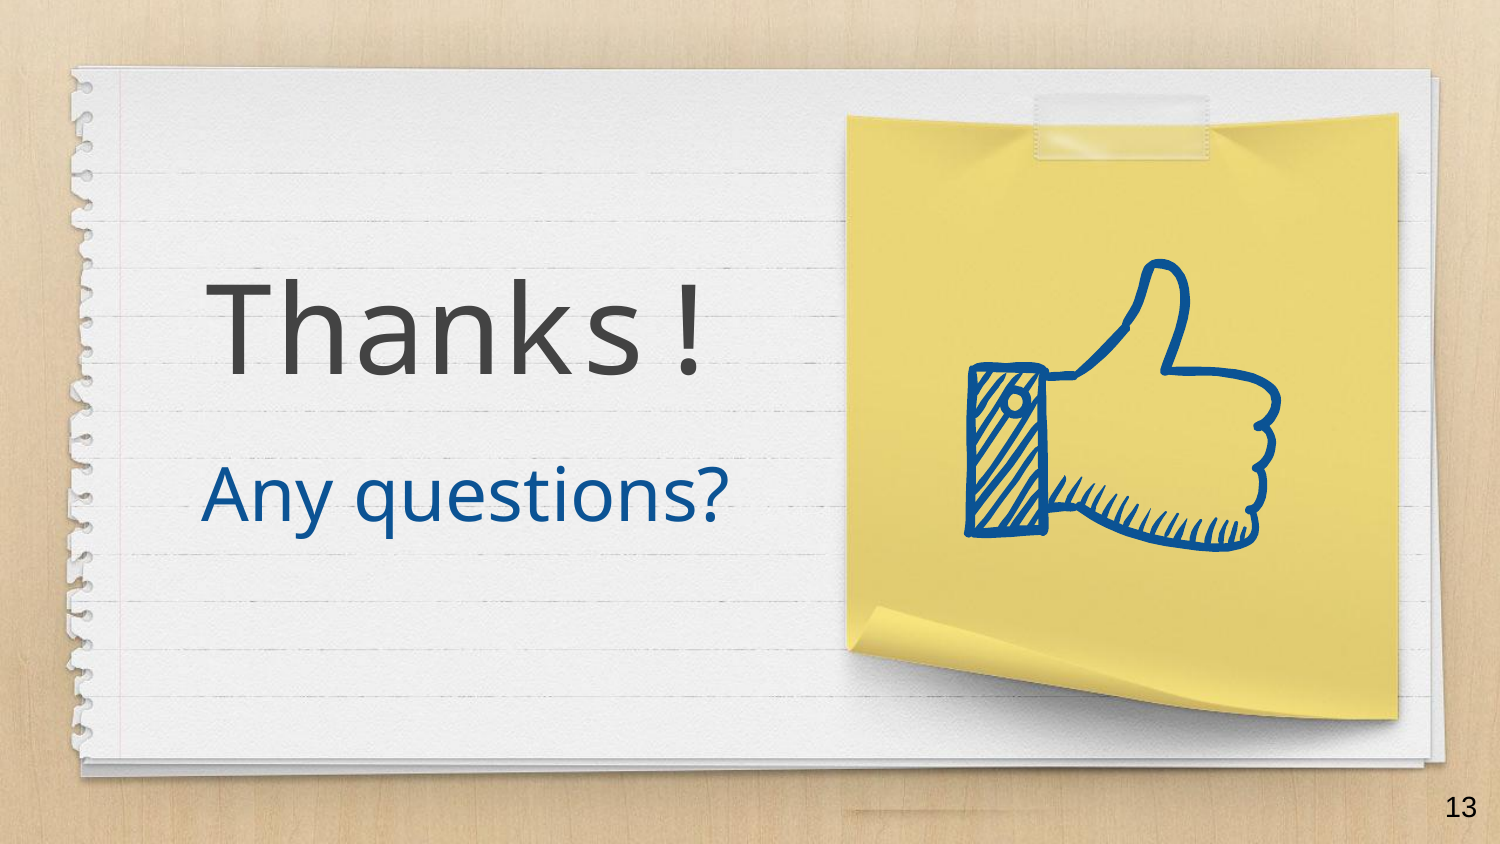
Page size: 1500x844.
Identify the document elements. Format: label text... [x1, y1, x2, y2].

text_box [963, 258, 1282, 552]
picture [0, 0, 1500, 844]
slide_number 13 [1429, 767, 1500, 844]
list Any questions? [186, 426, 838, 580]
title Thanks! [186, 273, 838, 415]
